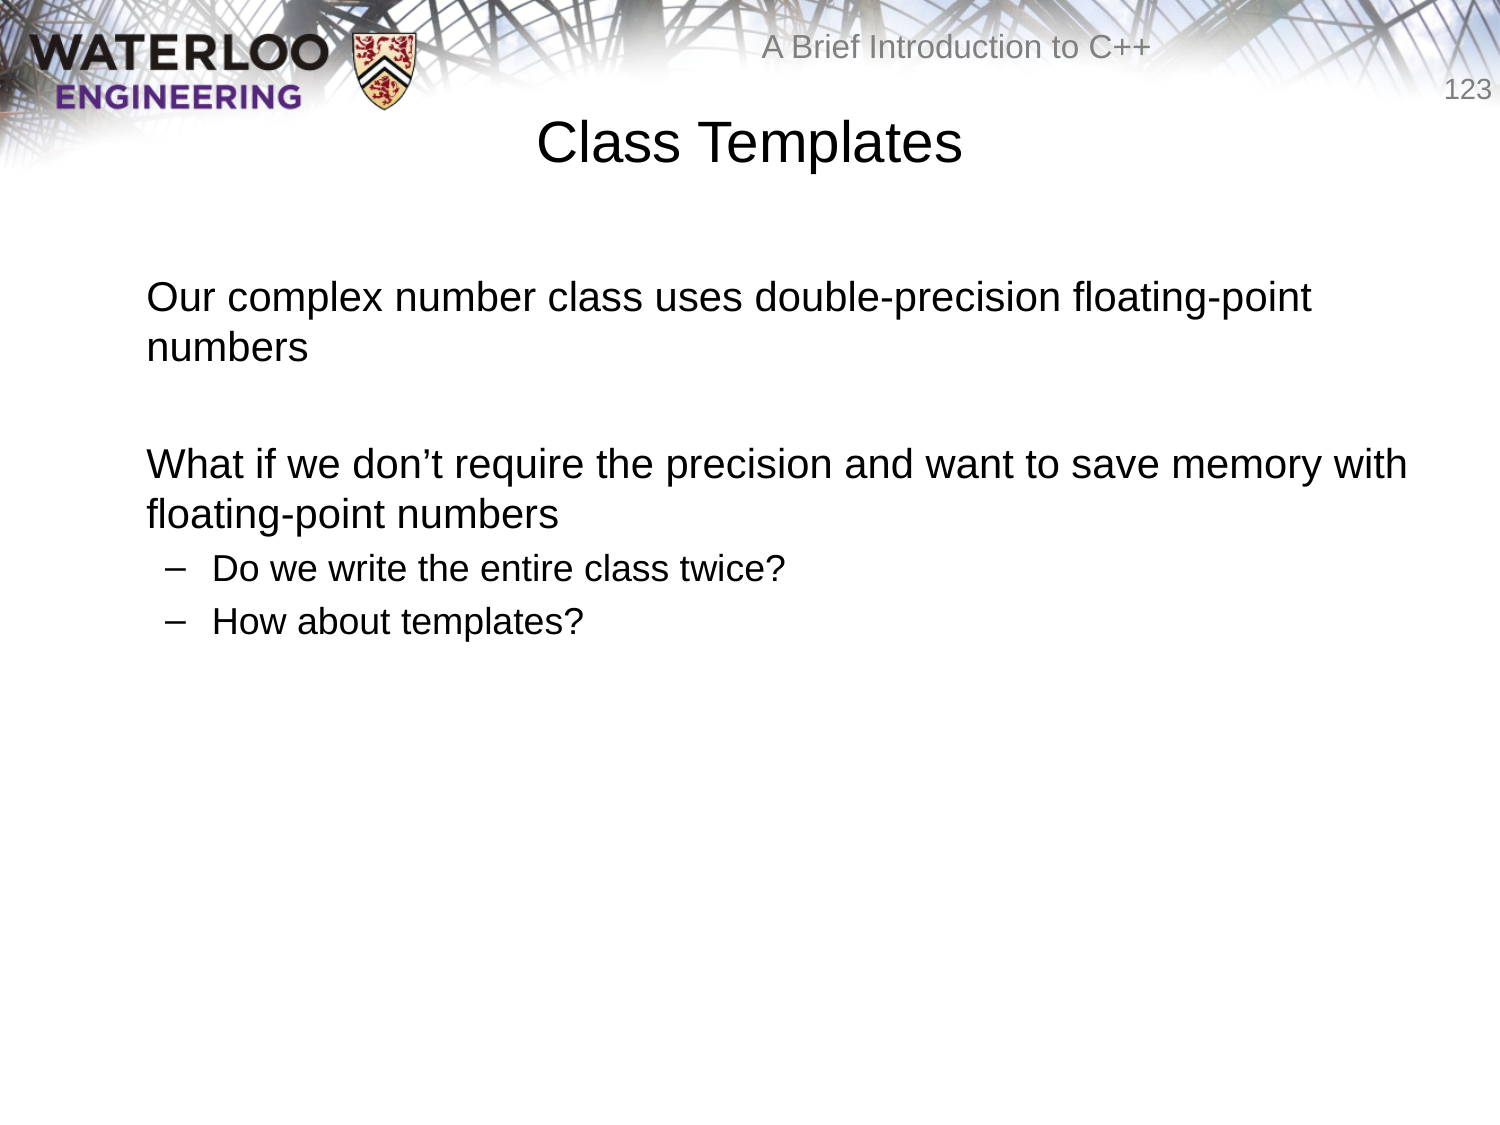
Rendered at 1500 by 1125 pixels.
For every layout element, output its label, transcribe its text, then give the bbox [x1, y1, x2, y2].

picture [0, 0, 1500, 1125]
title Class Templates [74, 44, 1426, 233]
list Our complex number class uses double-precision floating-point numbers What if we don’t require the precision and want to save memory with floating-point numbers Do we write the entire class twice? How about templates? [74, 262, 1426, 1006]
